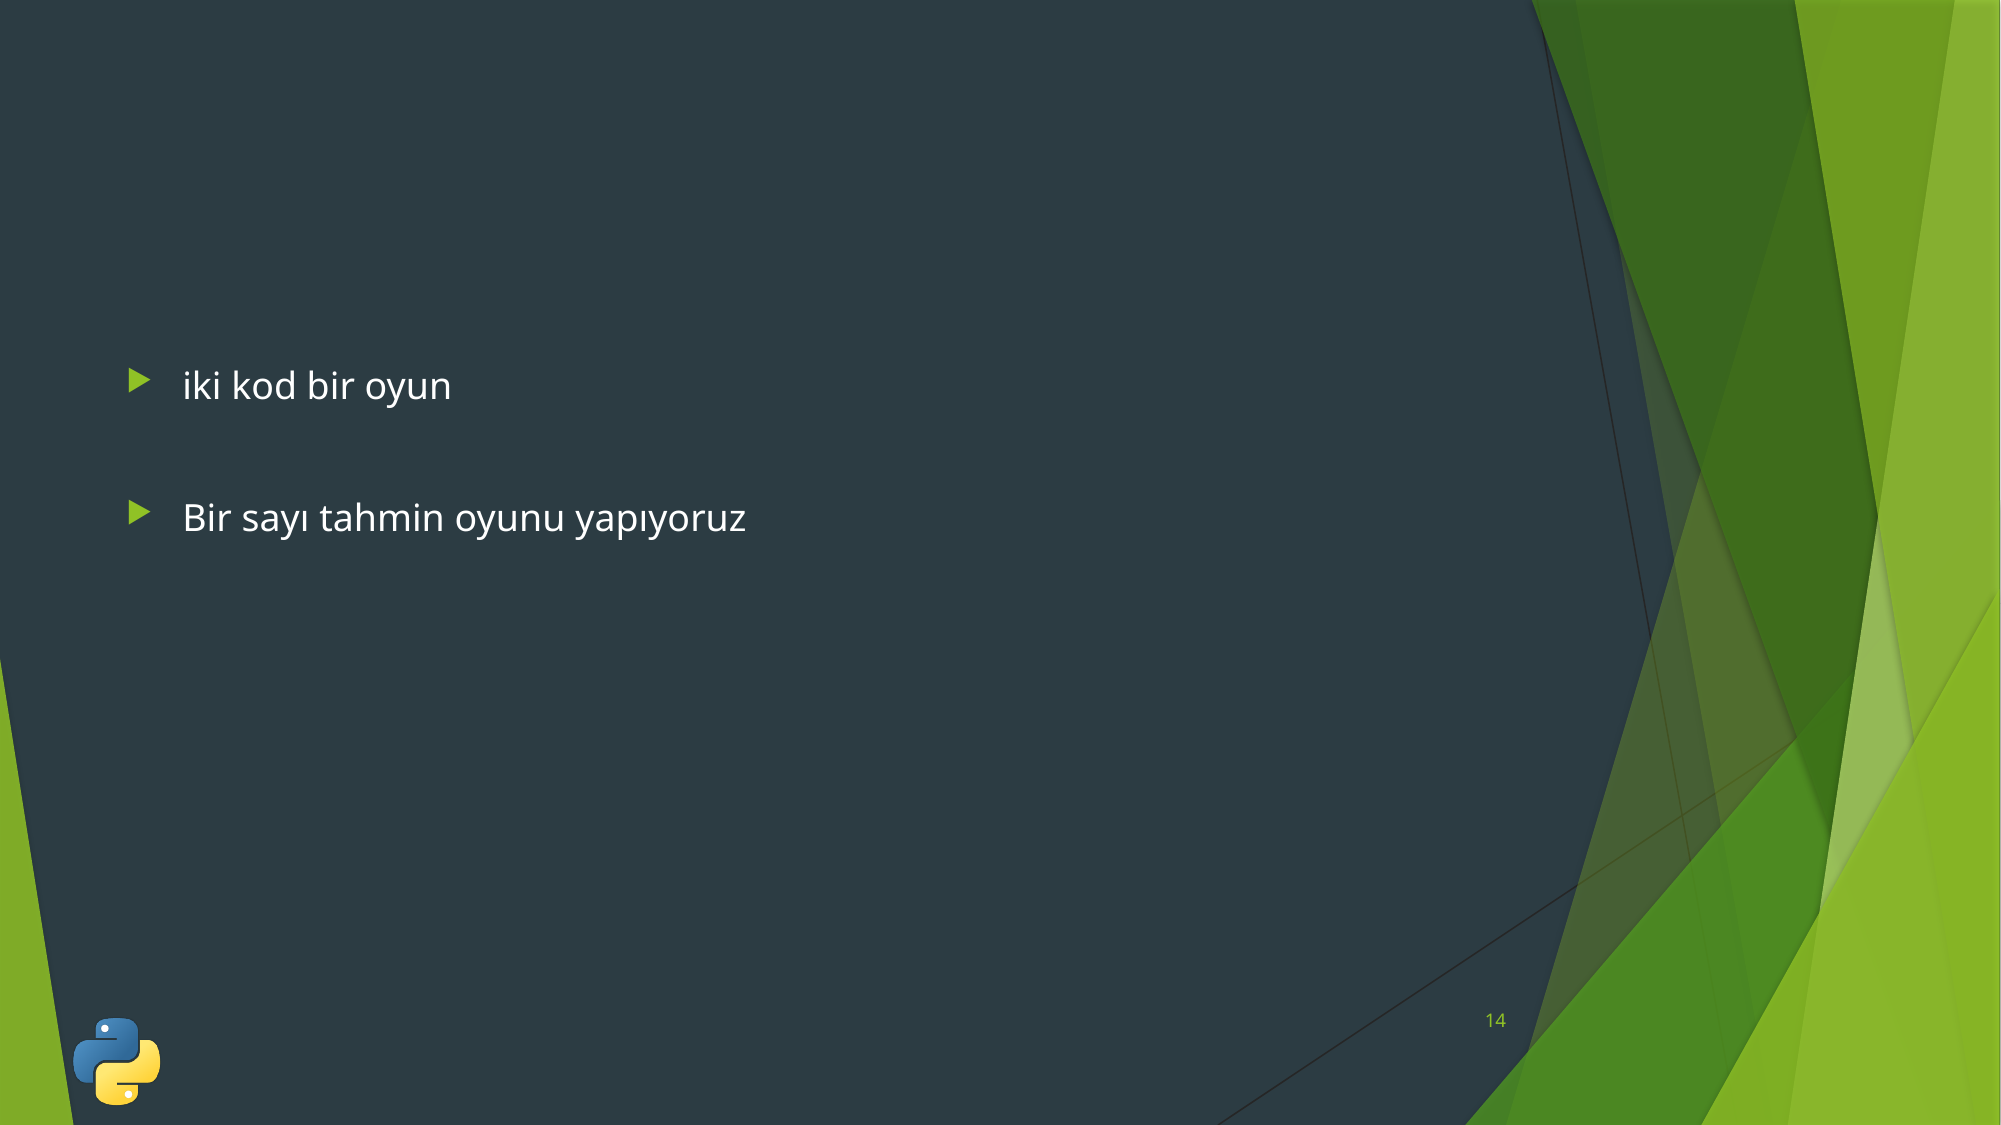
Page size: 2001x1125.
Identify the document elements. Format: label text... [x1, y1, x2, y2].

slide_number 14 [1409, 991, 1522, 1051]
list iki kod bir oyun Bir sayı tahmin oyunu yapıyoruz [111, 354, 1522, 992]
picture [53, 998, 180, 1125]
